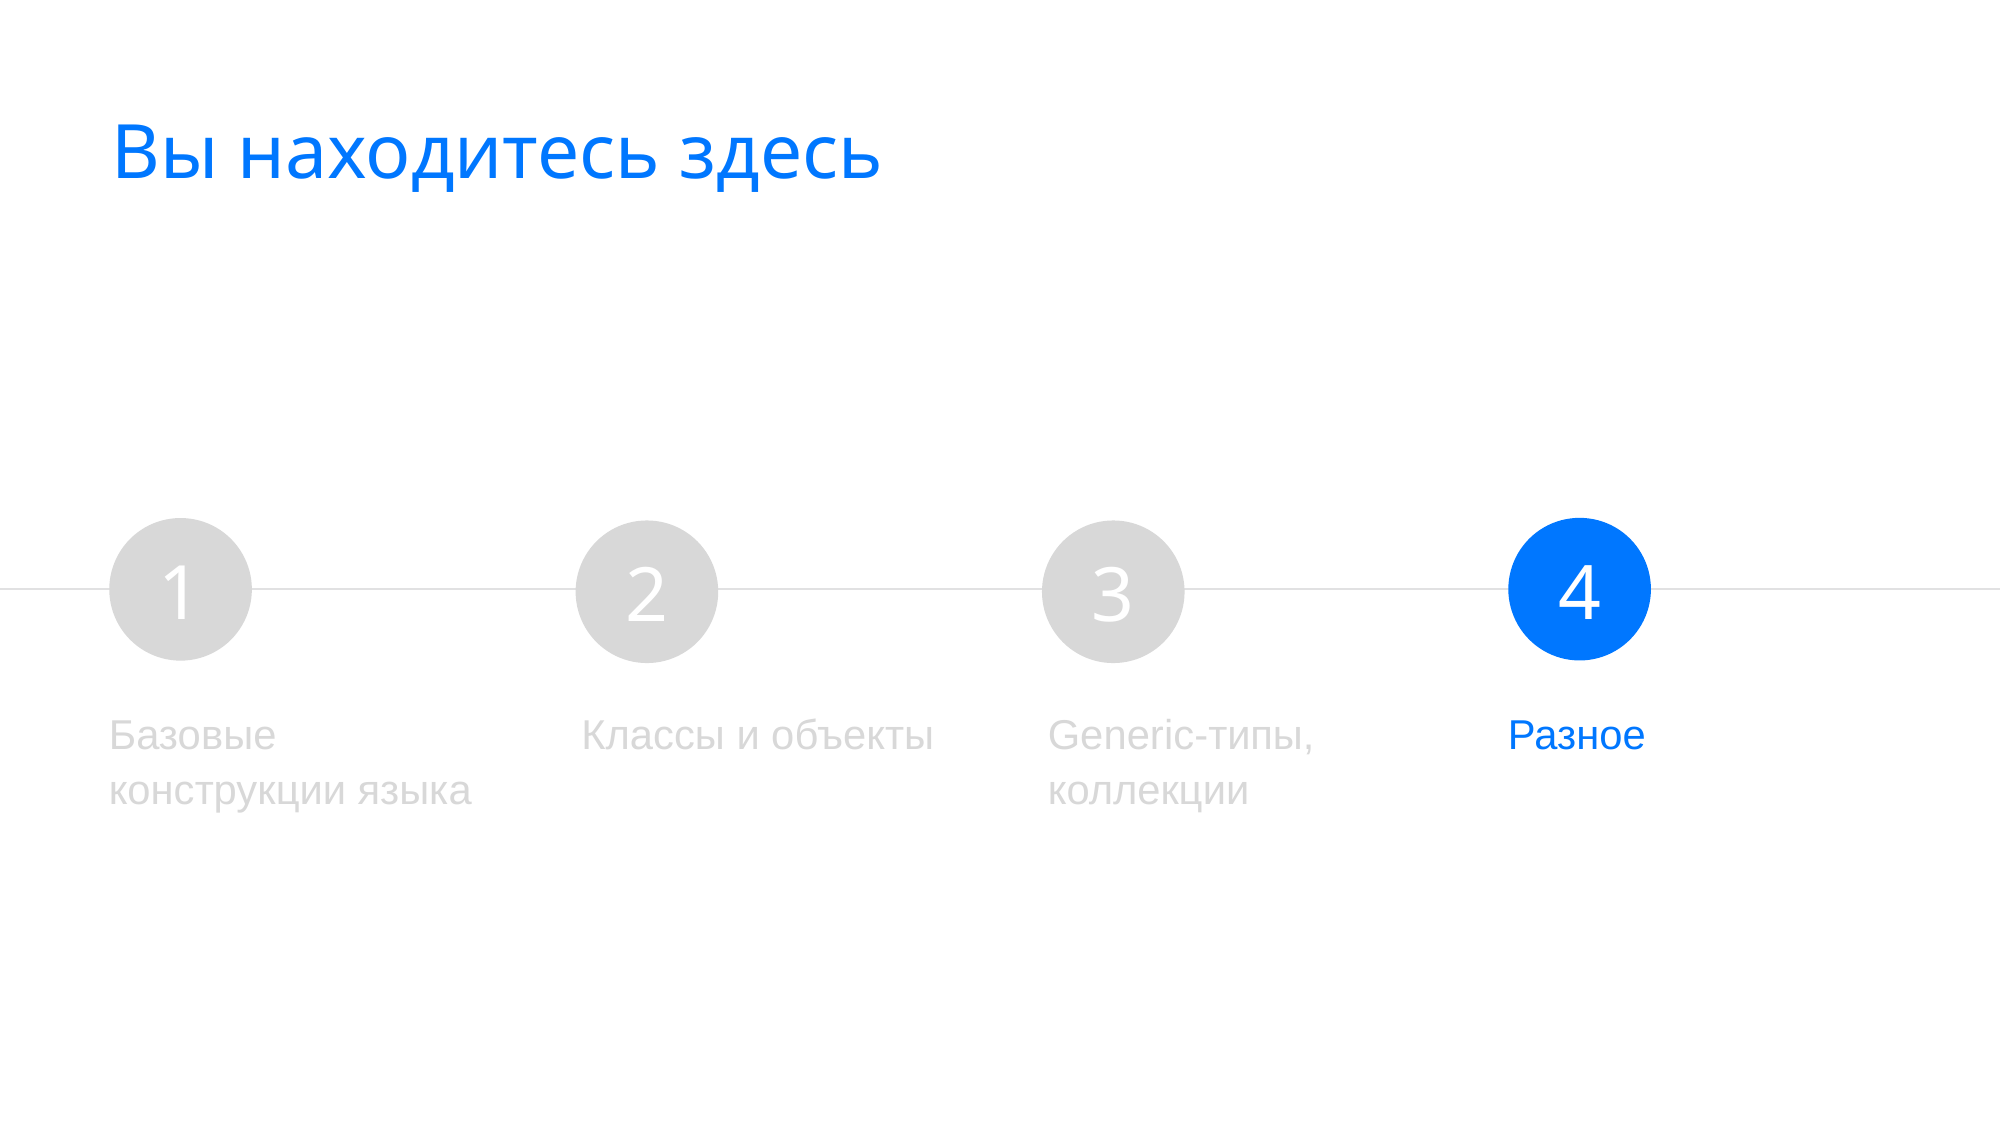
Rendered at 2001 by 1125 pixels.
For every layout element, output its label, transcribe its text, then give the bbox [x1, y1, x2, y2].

text_box Базовые конструкции языка [102, 697, 522, 819]
text_box 2 [576, 601, 718, 664]
text_box 3 [1042, 520, 1185, 588]
text_box Generic-типы, коллекции [1041, 697, 1461, 819]
text_box 3 [1042, 601, 1184, 664]
text_box 2 [575, 520, 719, 588]
text_box 4 [1508, 517, 1651, 588]
text_box Разное [1502, 697, 1921, 764]
text_box 1 [110, 601, 251, 661]
text_box Классы и объекты [575, 697, 994, 764]
title Вы находитесь здесь [111, 113, 1892, 220]
text_box 1 [109, 518, 252, 588]
text_box 4 [1509, 601, 1650, 661]
